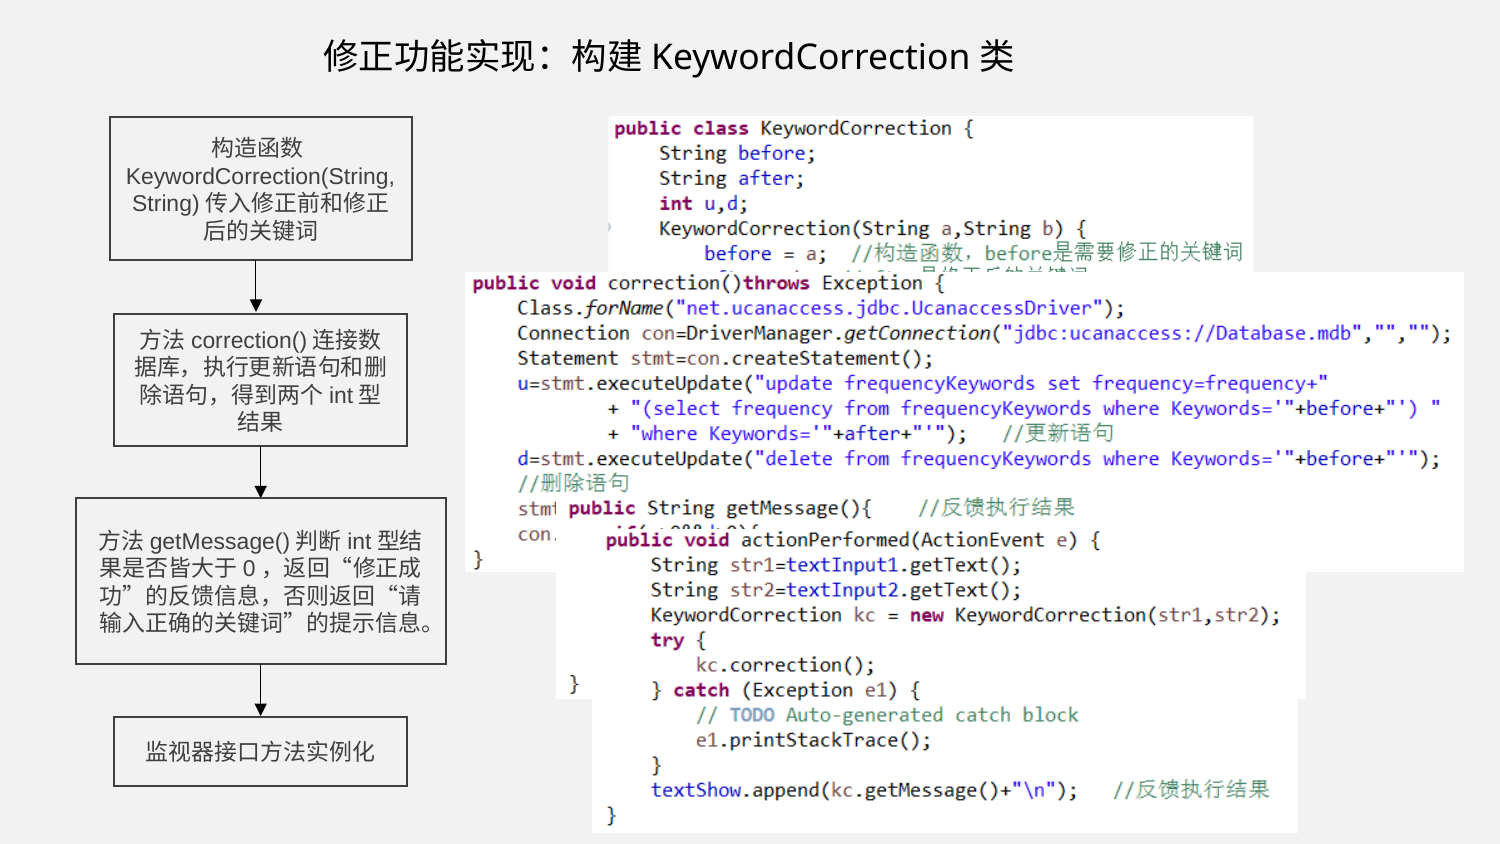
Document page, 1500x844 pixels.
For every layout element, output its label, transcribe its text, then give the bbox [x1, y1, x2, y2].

text_box 方法getMessage()判断int型结果是否皆大于0，返回“修正成功”的反馈信息，否则返回“请输入正确的关键词”的提示信息。 [75, 497, 447, 665]
text_box 修正功能实现：构建KeywordCorrection类 [129, 27, 1209, 85]
text_box 构造函数KeywordCorrection(String, String)传入修正前和修正后的关键词 [109, 116, 413, 261]
text_box 监视器接口方法实例化 [113, 716, 408, 787]
text_box 方法correction()连接数据库，执行更新语句和删除语句，得到两个int型结果 [113, 313, 408, 447]
picture [465, 116, 1464, 833]
